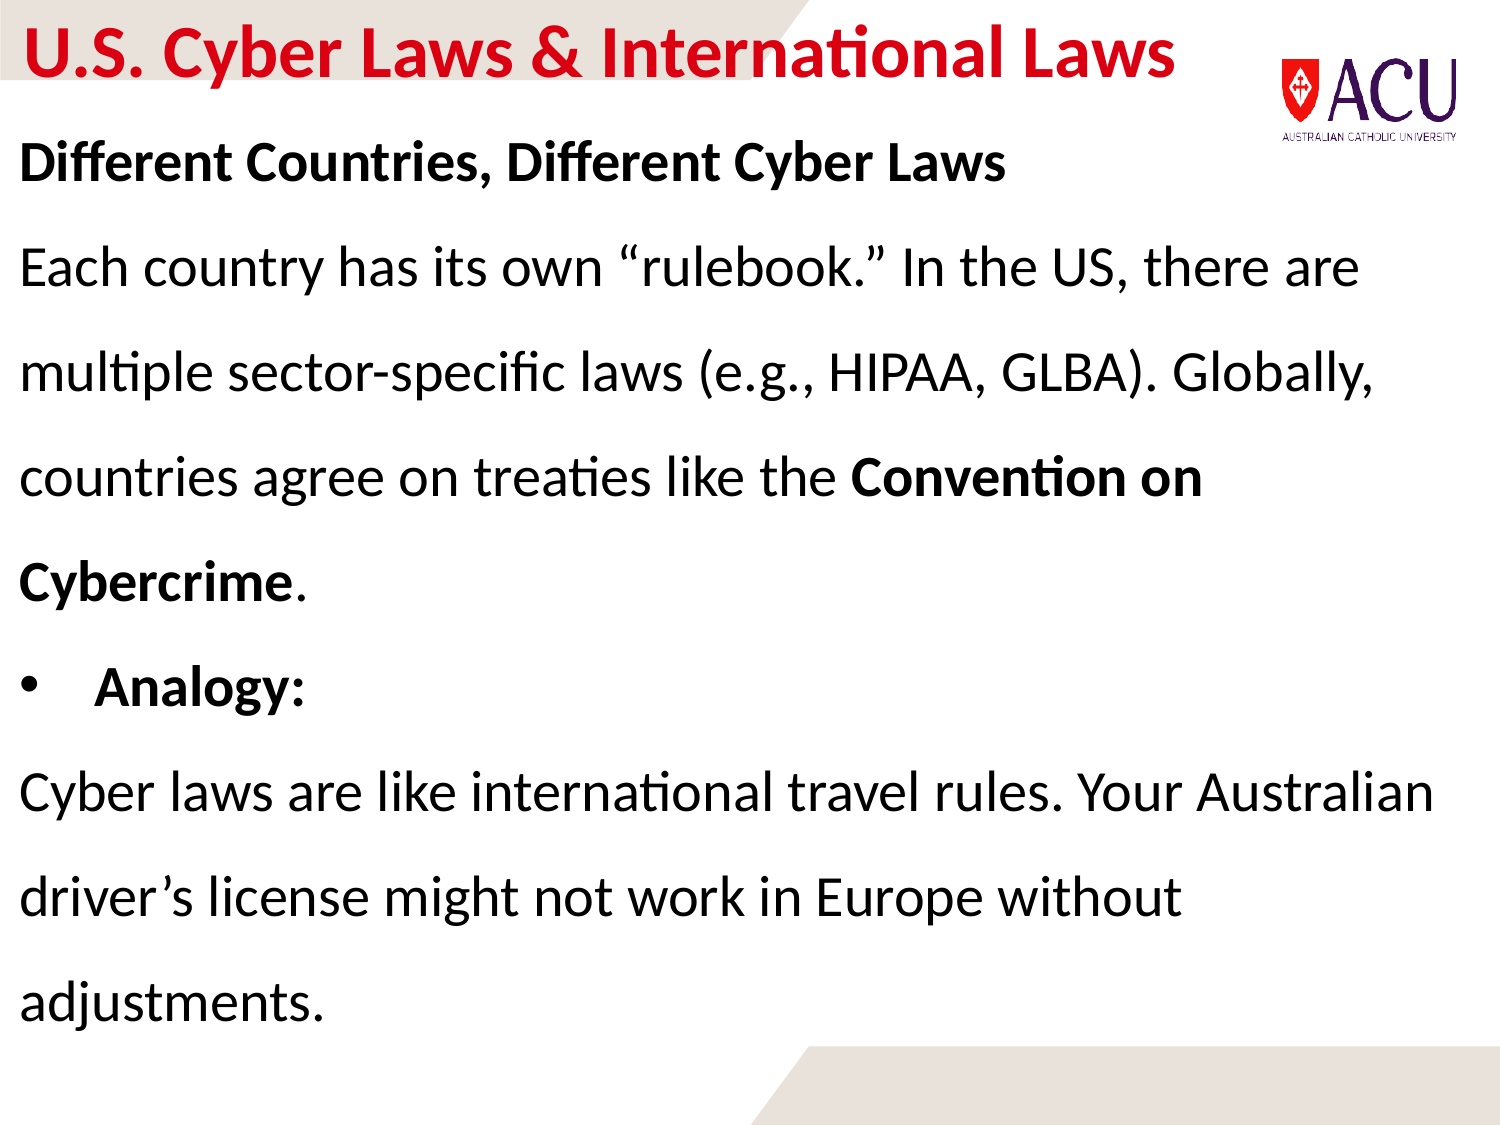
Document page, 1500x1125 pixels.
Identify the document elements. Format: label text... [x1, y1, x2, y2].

text_box Different Countries, Different Cyber Laws Each country has its own “rulebook.” In the US, there are multiple sector-specific laws (e.g., HIPAA, GLBA). Globally, countries agree on treaties like the Convention on Cybercrime. Analogy: Cyber laws are like international travel rules. Your Australian driver’s license might not work in Europe without adjustments. [4, 81, 1500, 1041]
title U.S. Cyber Laws & International Laws [3, 0, 1207, 190]
picture [1282, 58, 1456, 81]
